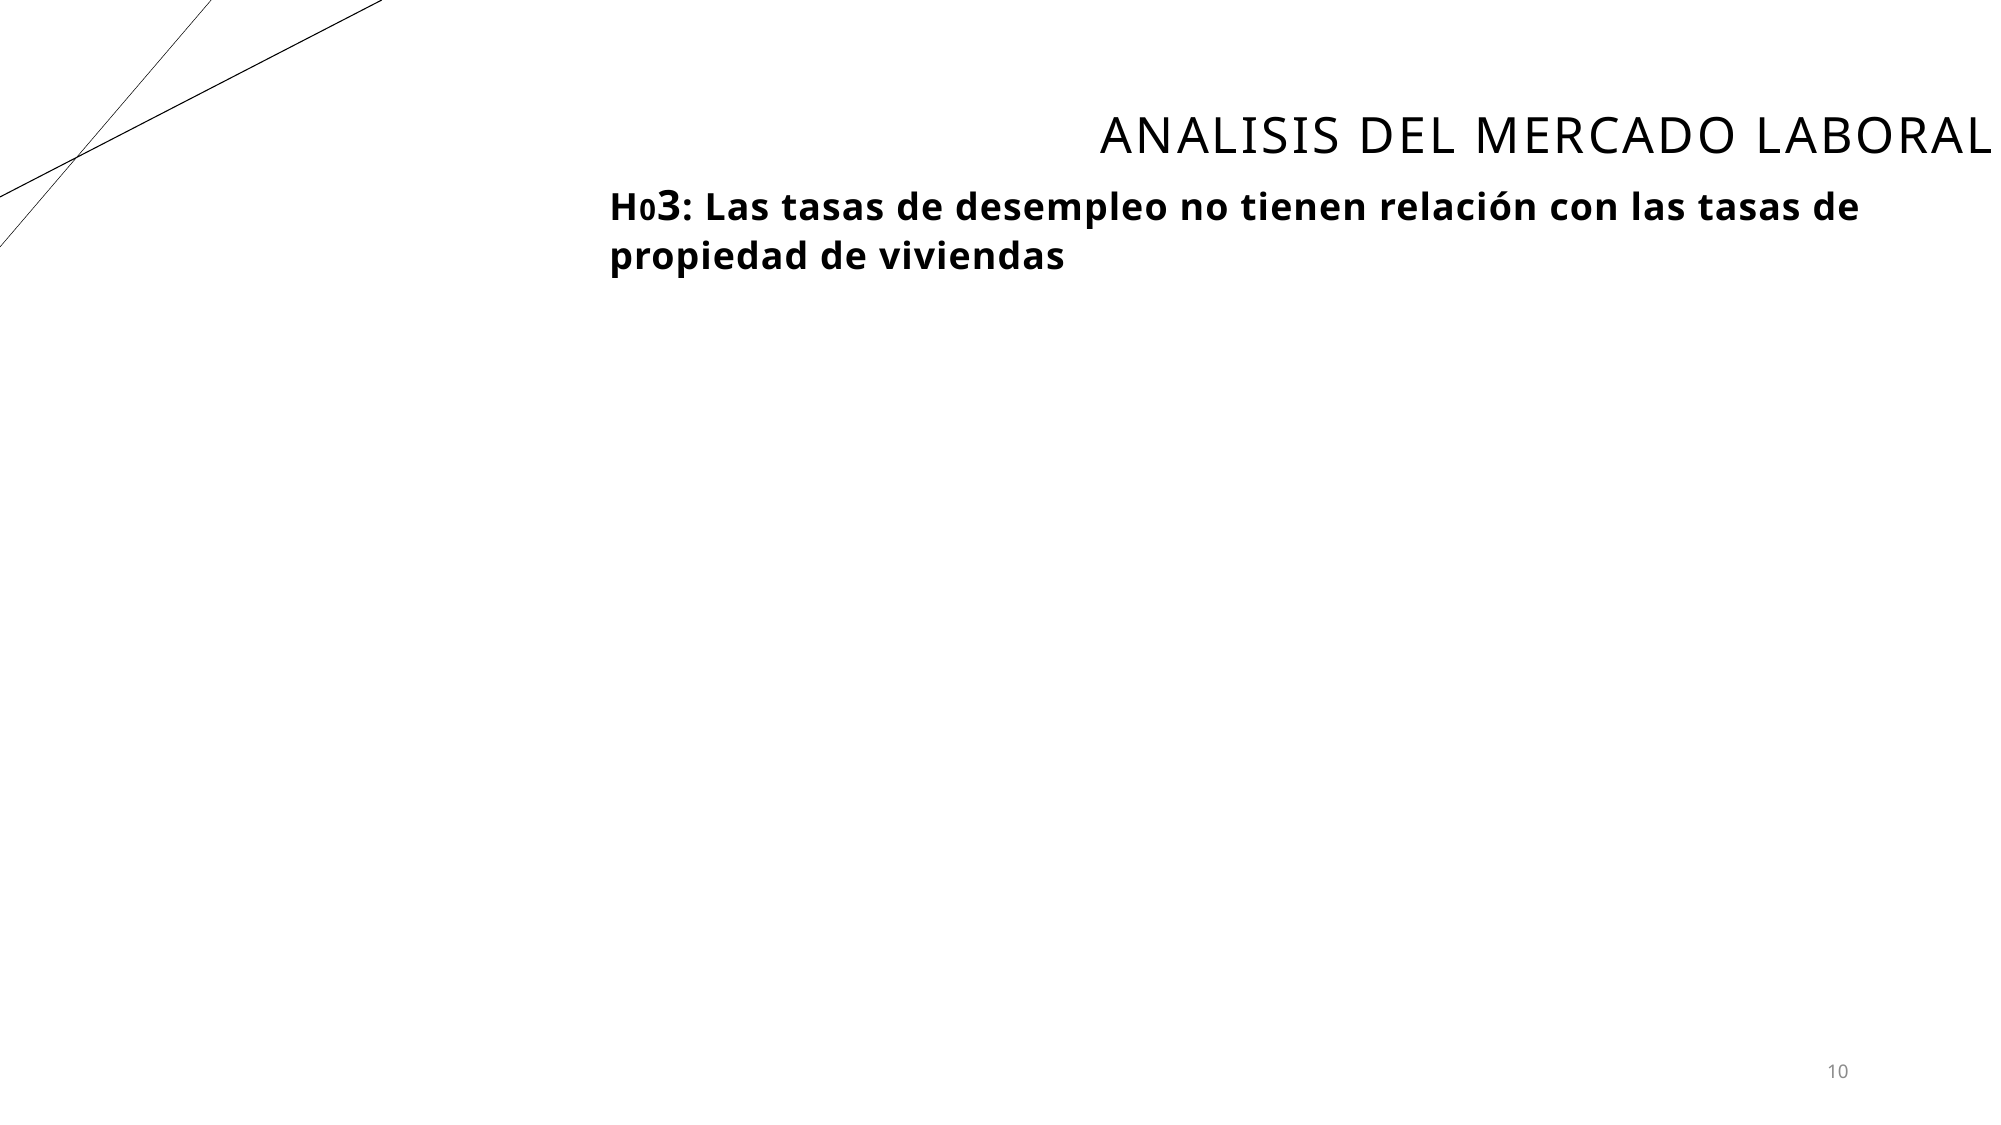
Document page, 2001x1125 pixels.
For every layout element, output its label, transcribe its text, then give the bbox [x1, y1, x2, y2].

list H03: Las tasas de desempleo no tienen relación con las tasas de propiedad de viviendas [594, 175, 1976, 707]
title Analisis del mercado laboral [1085, 0, 2000, 295]
slide_number 10 [1701, 1042, 1864, 1103]
